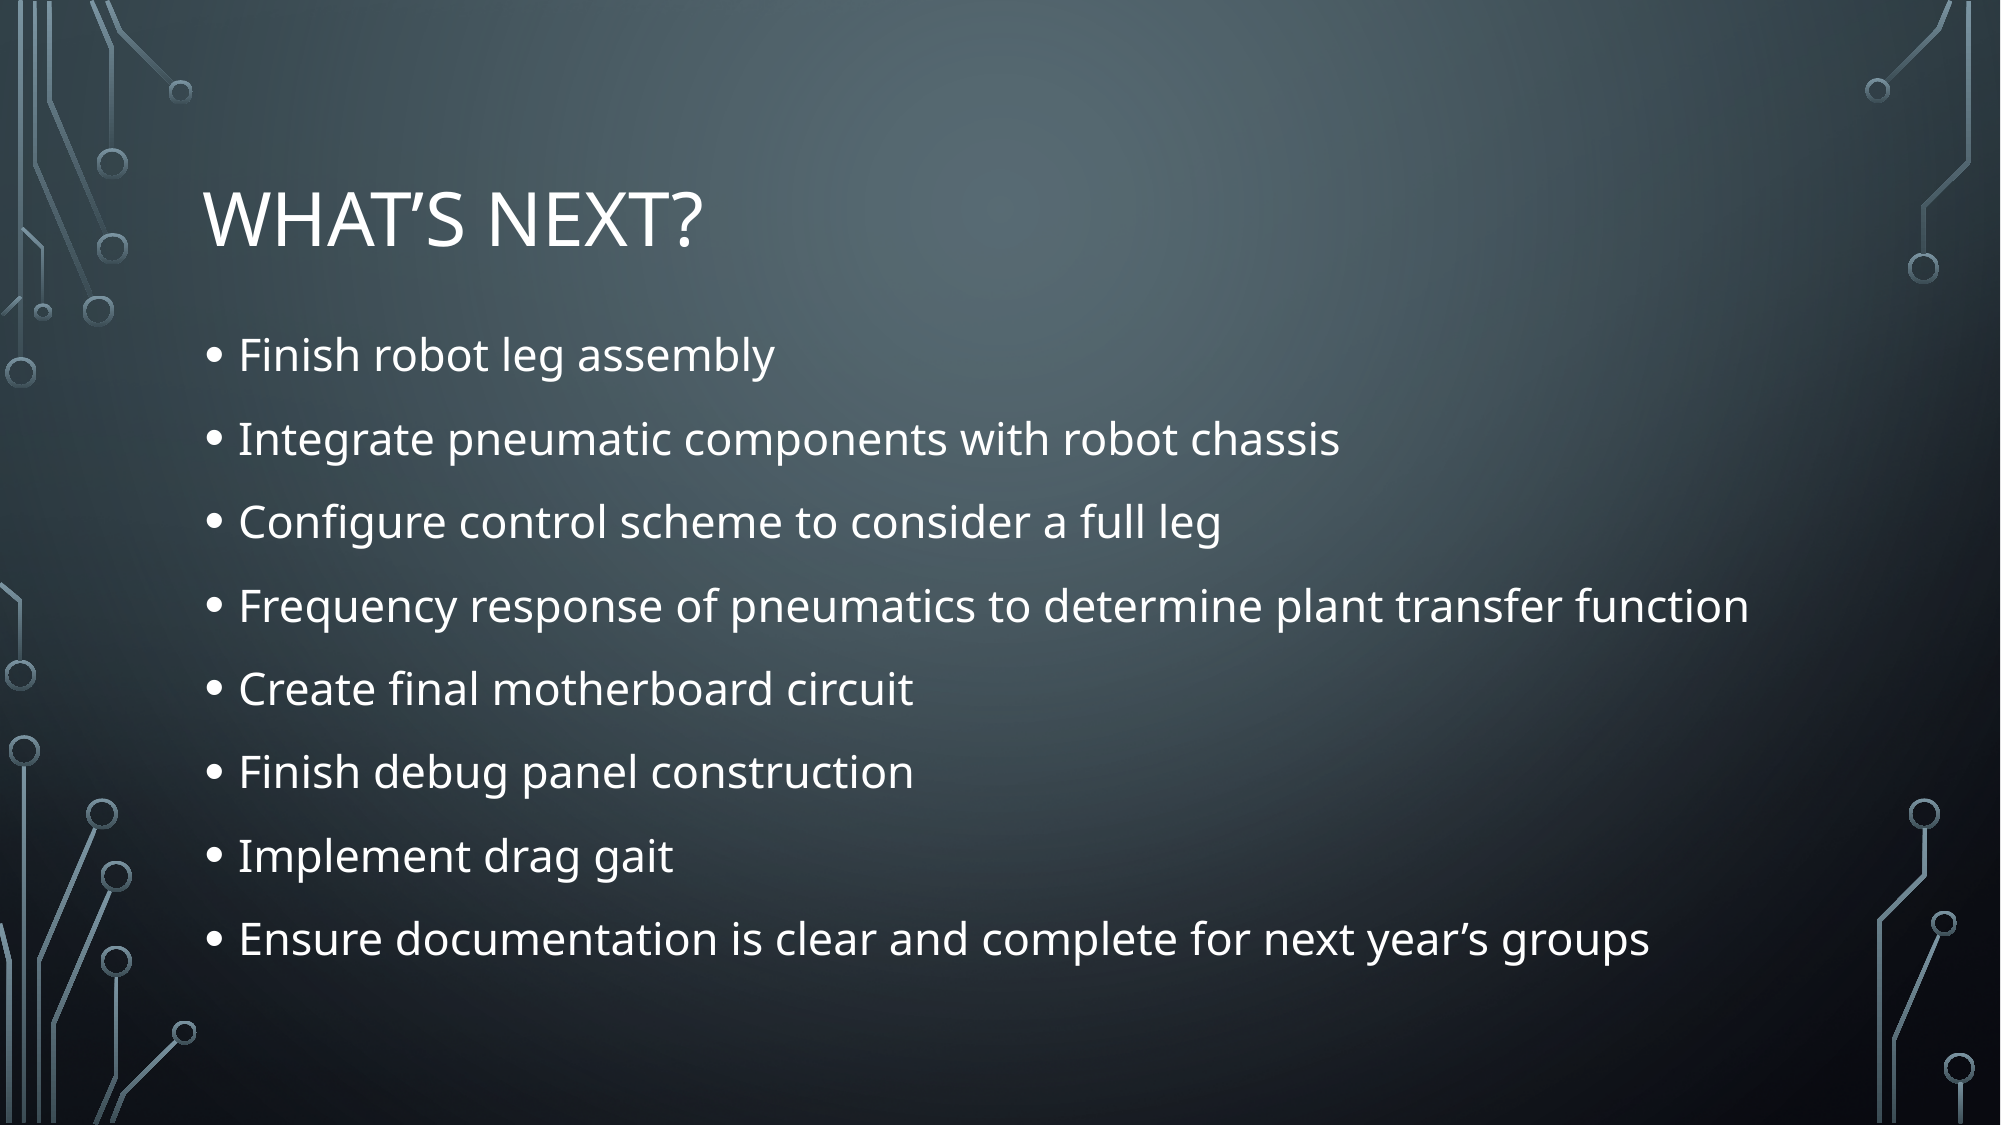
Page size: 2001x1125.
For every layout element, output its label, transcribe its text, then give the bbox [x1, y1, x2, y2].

title What’s Next? [187, 101, 1813, 344]
list Finish robot leg assembly Integrate pneumatic components with robot chassis Configure control scheme to consider a full leg Frequency response of pneumatics to determine plant transfer function Create final motherboard circuit Finish debug panel construction Implement drag gait Ensure documentation is clear and complete for next year’s groups [189, 308, 1815, 1026]
